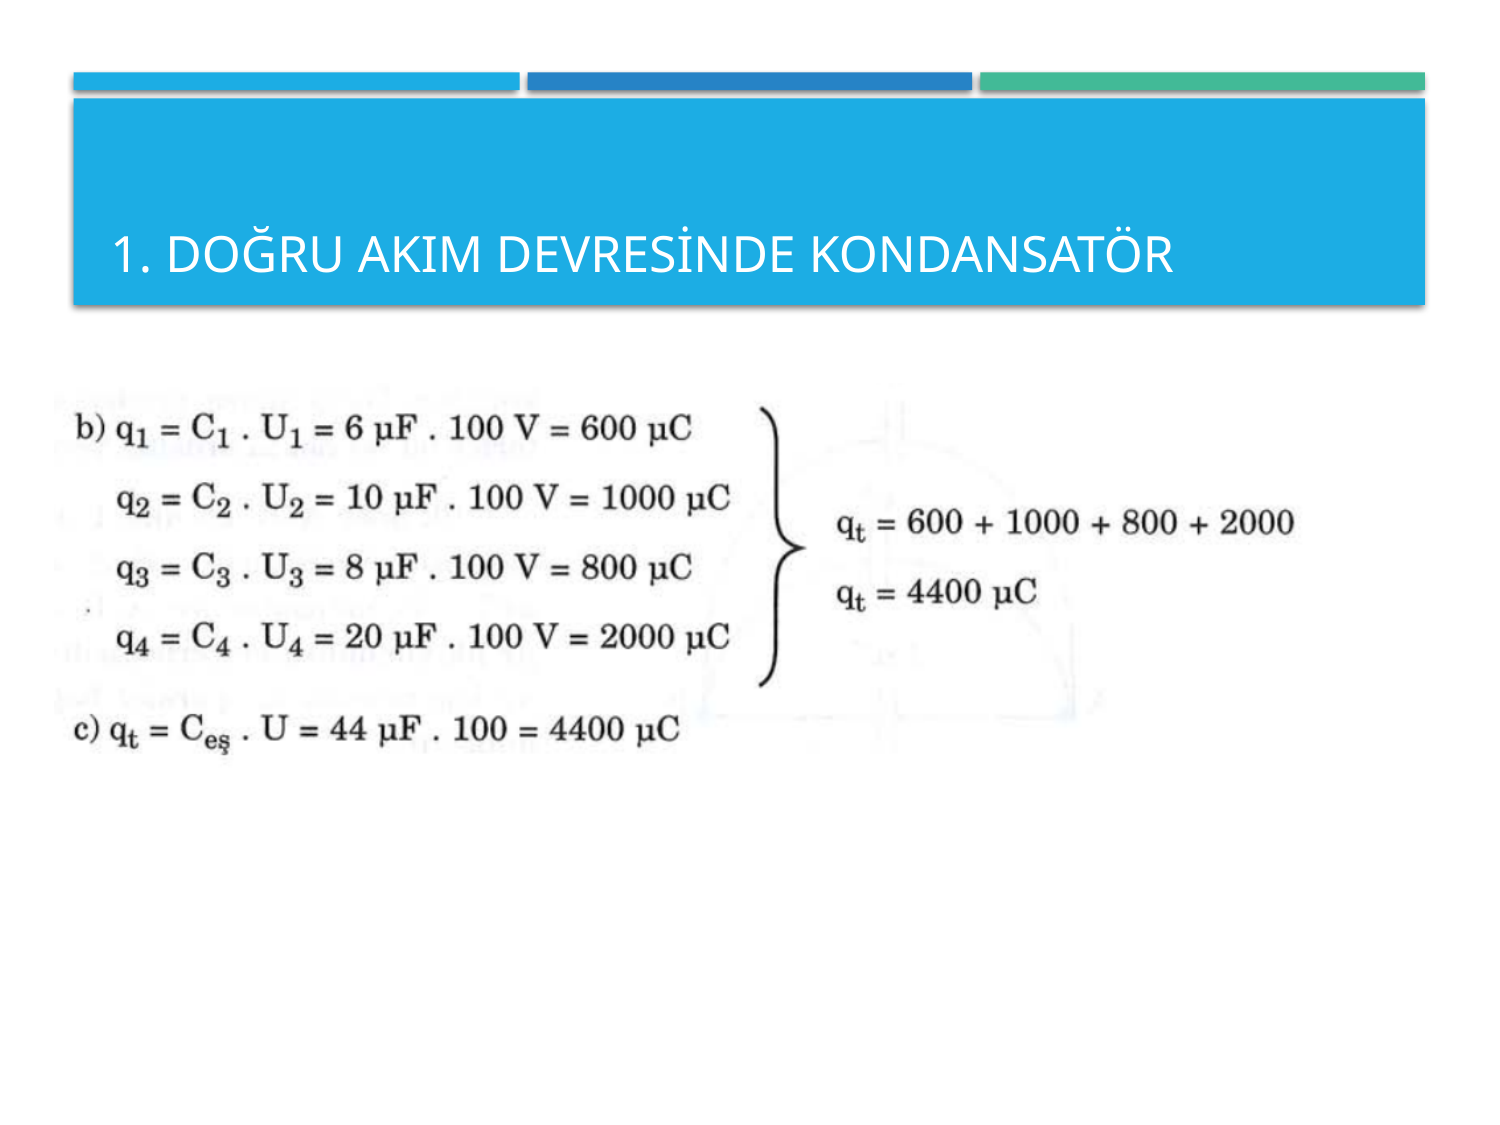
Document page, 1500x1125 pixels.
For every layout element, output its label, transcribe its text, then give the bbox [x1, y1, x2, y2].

picture [53, 382, 1310, 795]
title 1. DOĞRU AKIM DEVRESİNDE KONDANSATÖR [95, 112, 1406, 291]
